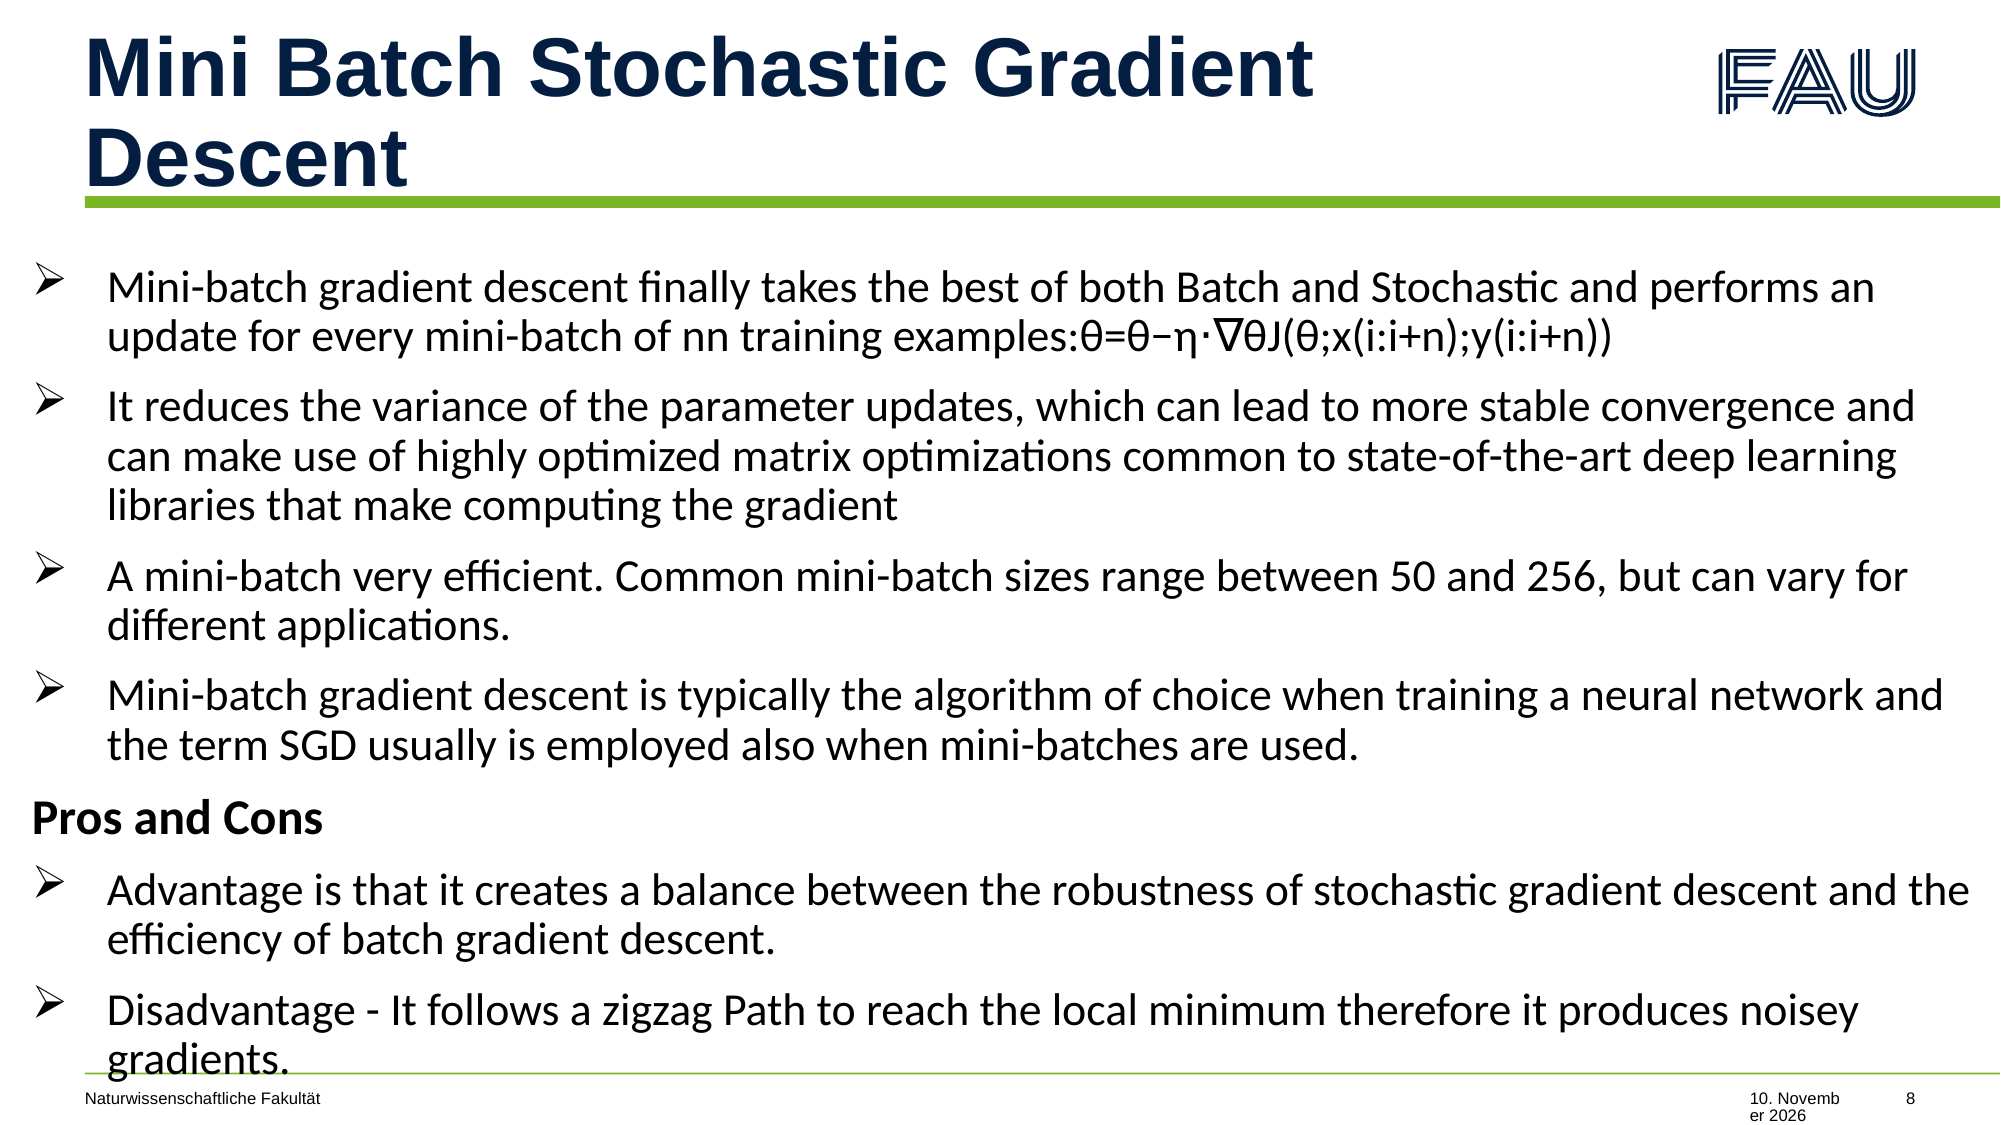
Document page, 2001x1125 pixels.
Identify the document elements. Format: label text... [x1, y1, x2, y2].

slide_number 8 [1894, 1092, 1916, 1109]
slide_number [1749, 1092, 1849, 1109]
footer Naturwissenschaftliche Fakultät [85, 1092, 983, 1109]
text_box Mini-batch gradient descent finally takes the best of both Batch and Stochastic and performs an update for every mini-batch of nn training examples:θ=θ−η⋅∇θJ(θ;x(i:i+n);y(i:i+n)) It reduces the variance of the parameter updates, which can lead to more stable convergence and can make use of highly optimized matrix optimizations common to state-of-the-art deep learning libraries that make computing the gradient A mini-batch very efficient. Common mini-batch sizes range between 50 and 256, but can vary for different applications. Mini-batch gradient descent is typically the algorithm of choice when training a neural network and the term SGD usually is employed also when mini-batches are used. Pros and Cons Advantage is that it creates a balance between the robustness of stochastic gradient descent and the efficiency of batch gradient descent. Disadvantage - It follows a zigzag Path to reach the local minimum therefore it produces noisey gradients. [17, 255, 2000, 1092]
title Mini Batch Stochastic Gradient Descent [85, 24, 1658, 207]
